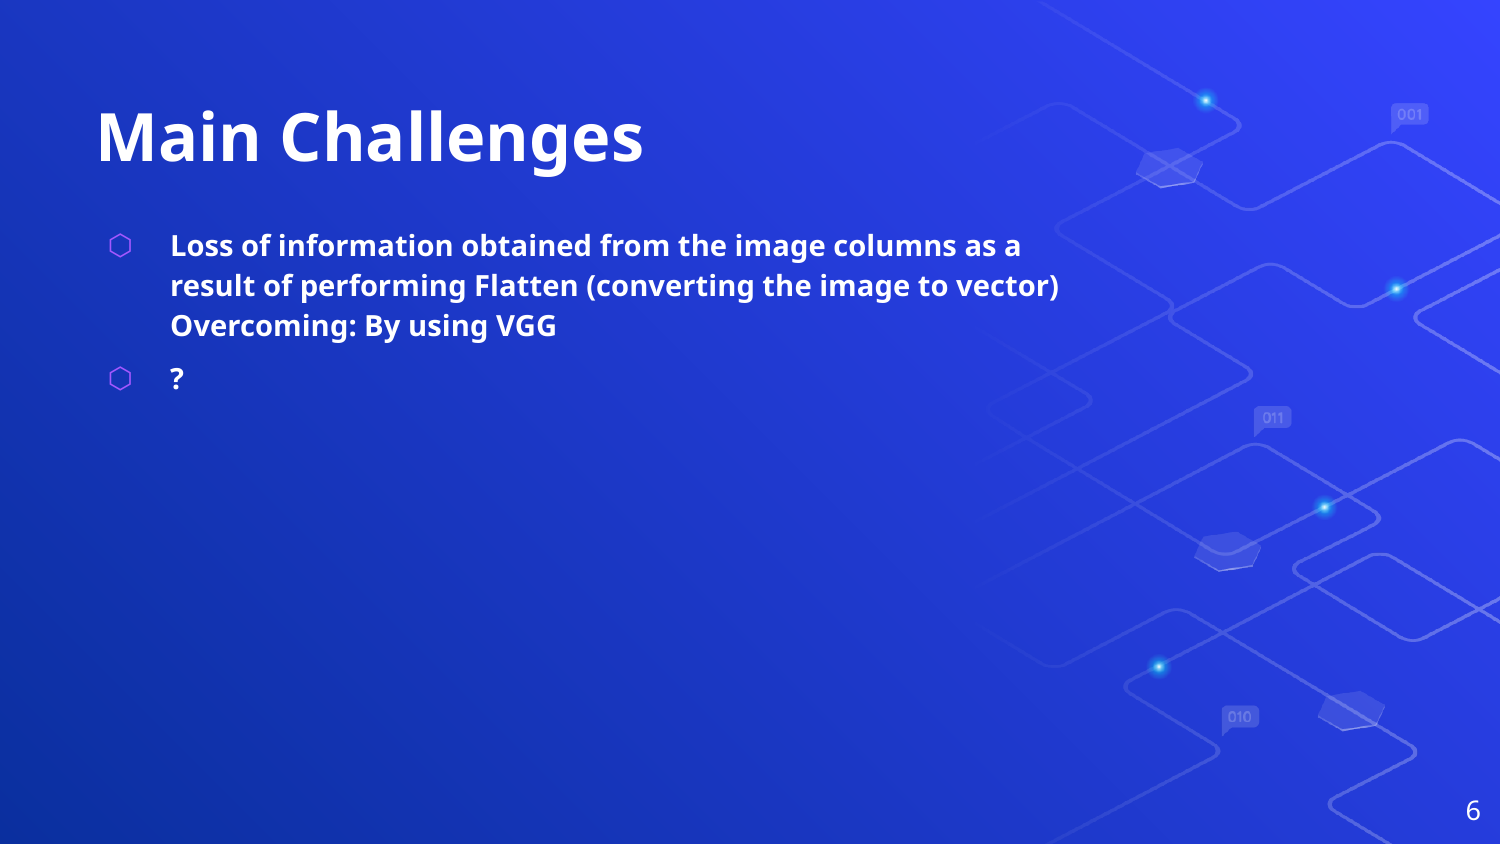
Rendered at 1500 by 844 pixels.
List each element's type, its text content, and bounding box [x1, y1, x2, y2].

list Loss of information obtained from the image columns as a result of performing Flatten (converting the image to vector) Overcoming: By using VGG ? [95, 221, 1082, 741]
slide_number 6 [1391, 779, 1482, 844]
title Main Challenges [95, 33, 1082, 175]
picture [0, 0, 1500, 844]
